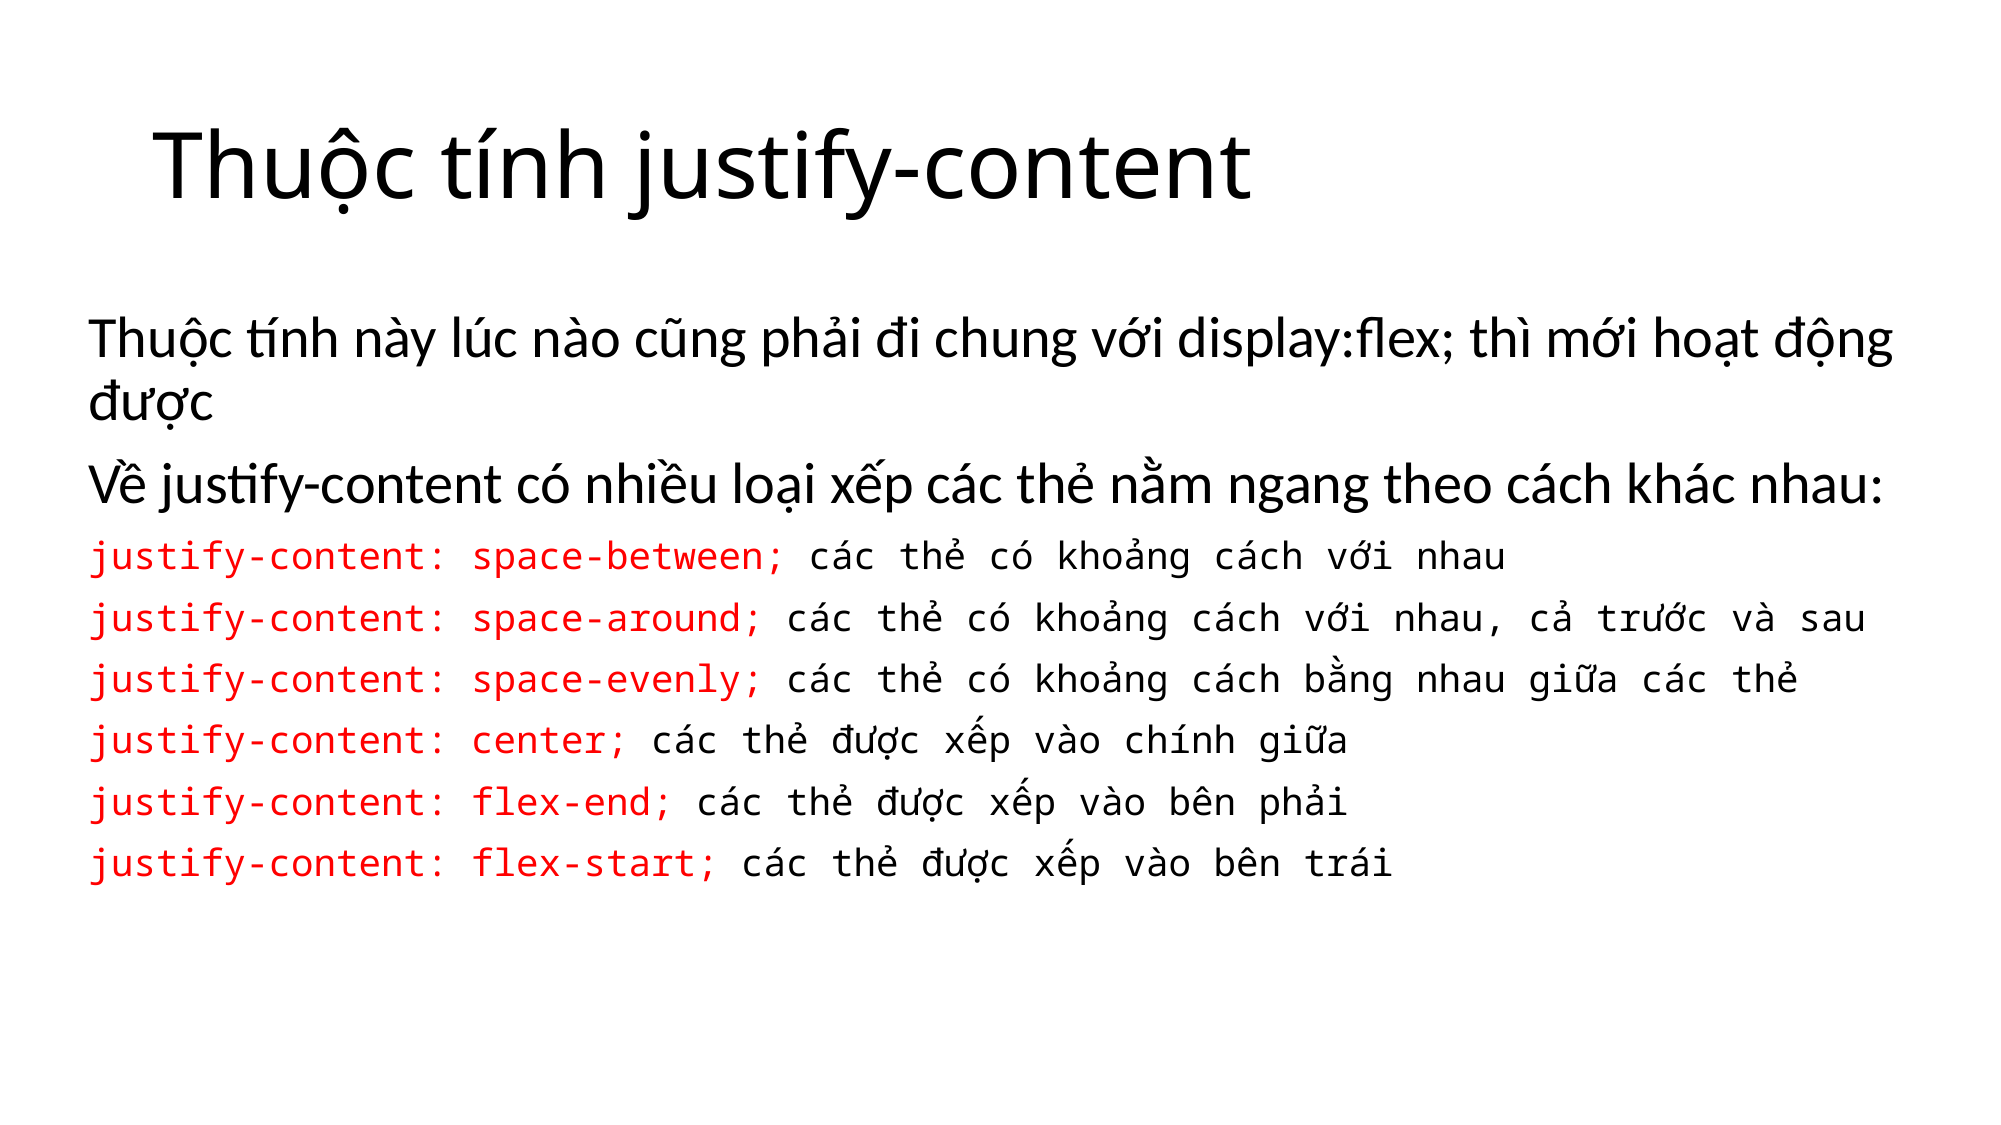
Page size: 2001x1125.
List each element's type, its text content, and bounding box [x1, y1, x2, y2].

title Thuộc tính justify-content [137, 59, 1863, 278]
list Thuộc tính này lúc nào cũng phải đi chung với display:flex; thì mới hoạt động được Về justify-content có nhiều loại xếp các thẻ nằm ngang theo cách khác nhau: justify-content: space-between; các thẻ có khoảng cách với nhau justify-content: space-around; các thẻ có khoảng cách với nhau, cả trước và sau justify-content: space-evenly; các thẻ có khoảng cách bằng nhau giữa các thẻ justify-content: center; các thẻ được xếp vào chính giữa justify-content: flex-end; các thẻ được xếp vào bên phải justify-content: flex-start; các thẻ được xếp vào bên trái [73, 299, 1946, 1093]
